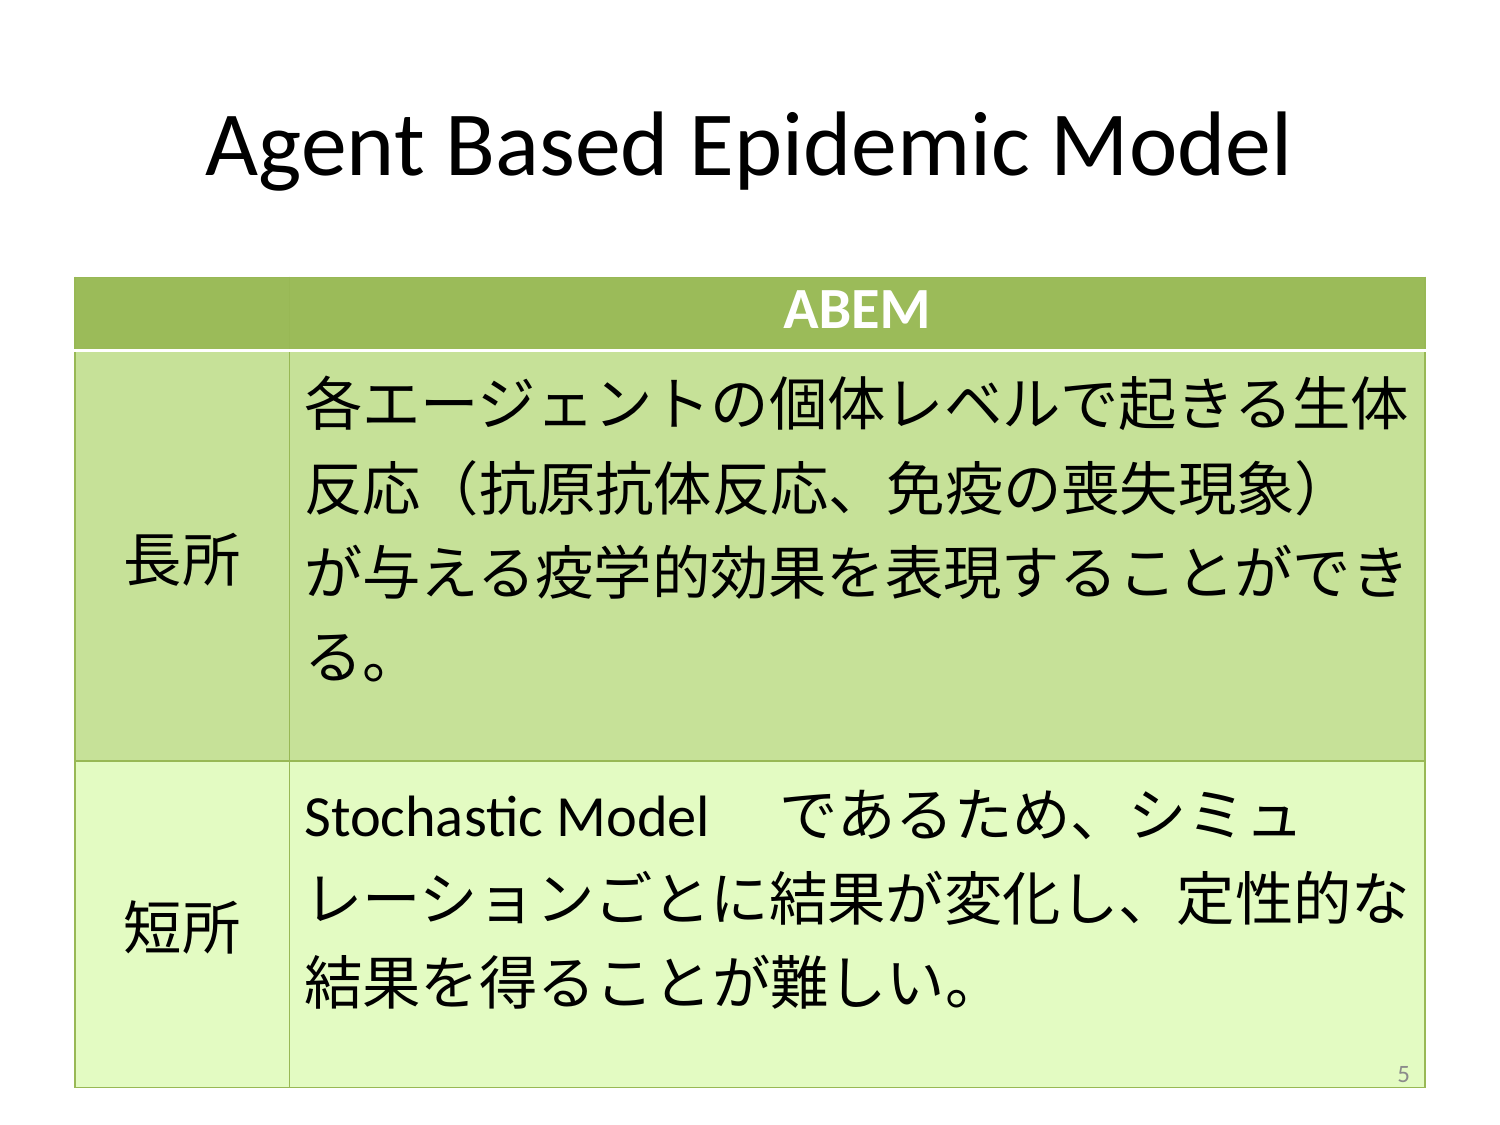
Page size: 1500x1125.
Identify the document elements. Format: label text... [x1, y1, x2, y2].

table_cell 短所 [76, 762, 289, 1087]
table_header ABEM [290, 278, 1424, 349]
table_cell 各エージェントの個体レベルで起きる生体反応（抗原抗体反応、免疫の喪失現象）が与える疫学的効果を表現することができる。 [290, 352, 1424, 760]
slide_number 5 [1074, 1042, 1425, 1103]
table_header [76, 278, 289, 349]
table_cell Stochastic Model であるため、シミュレーションごとに結果が変化し、定性的な結果を得ることが難しい。 [290, 762, 1424, 1087]
table_cell 長所 [76, 352, 289, 760]
title Agent Based Epidemic Model [75, 45, 1425, 233]
